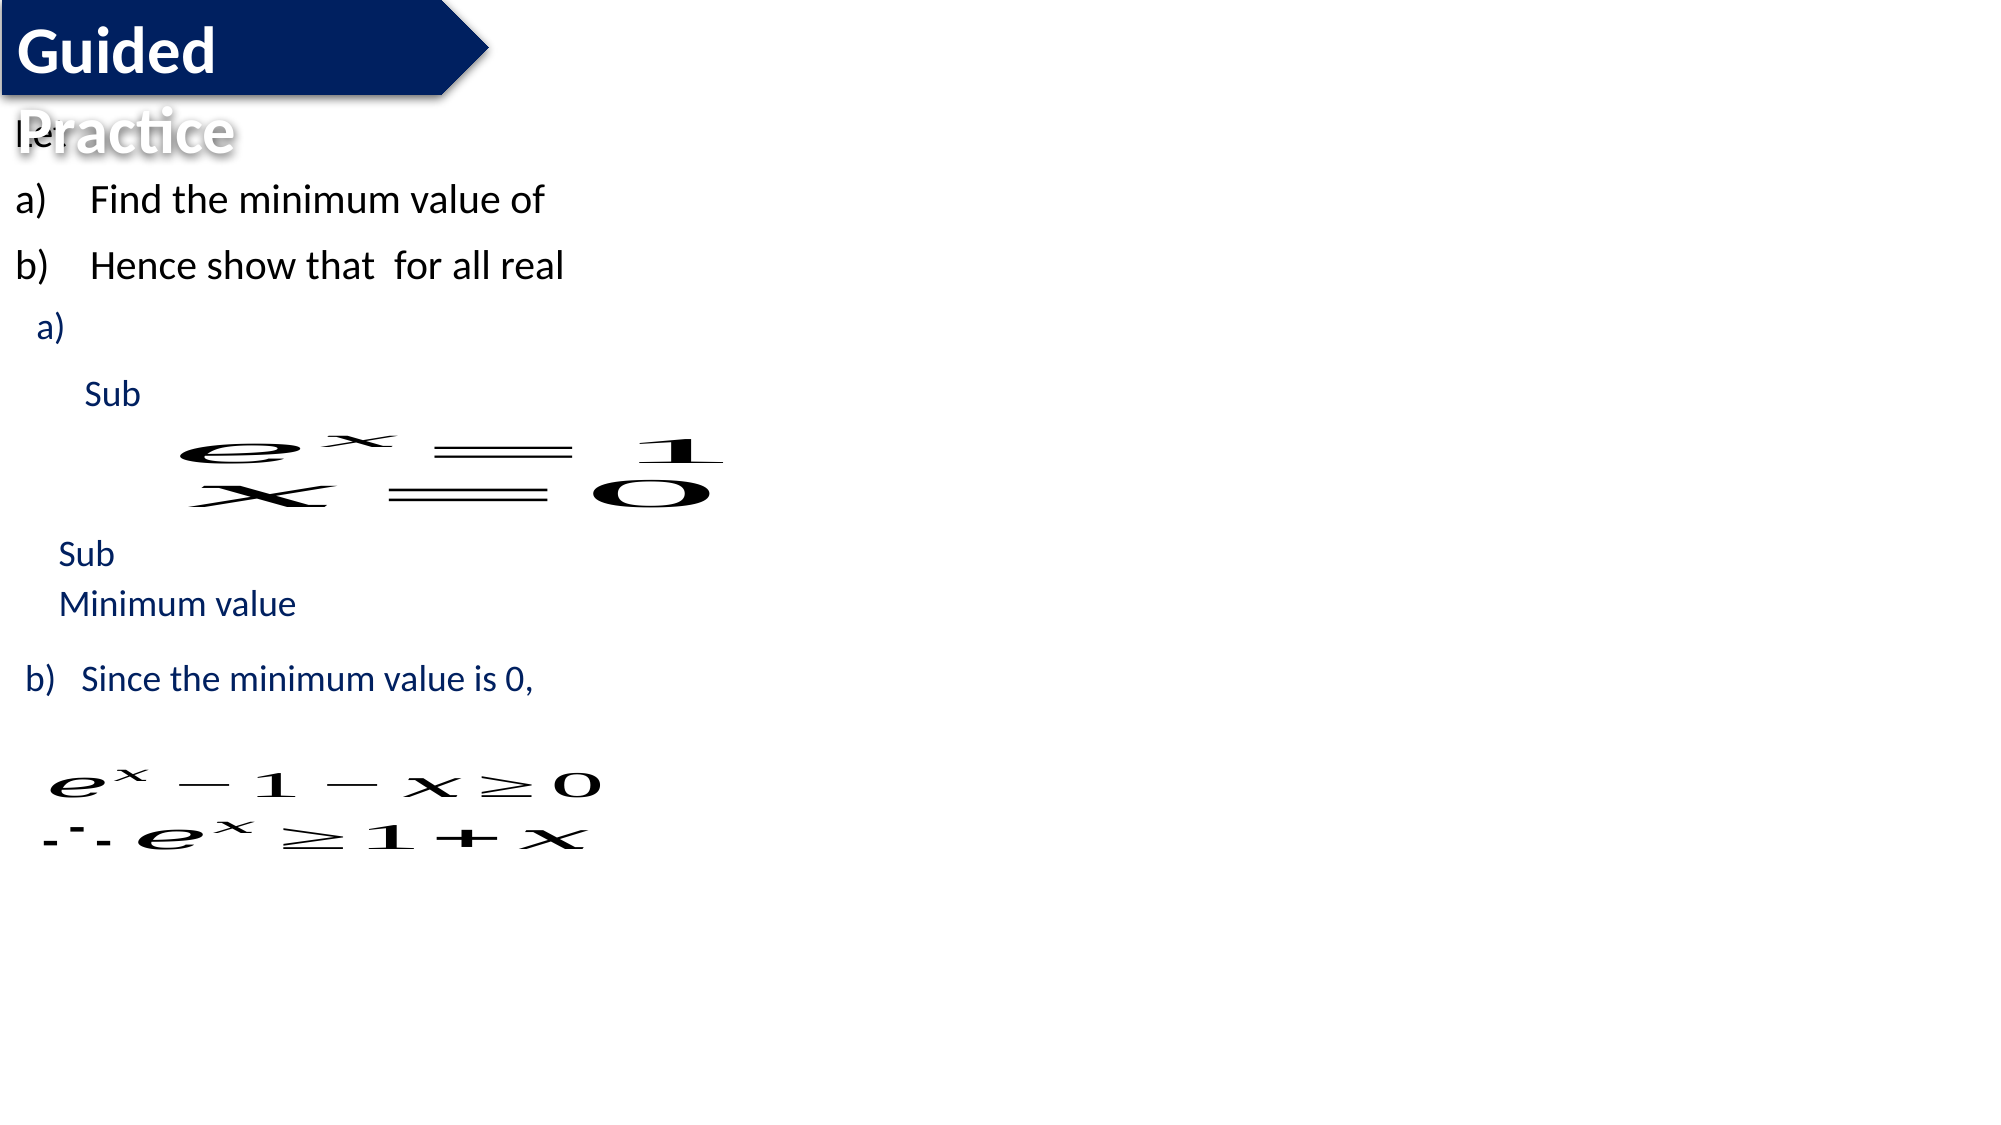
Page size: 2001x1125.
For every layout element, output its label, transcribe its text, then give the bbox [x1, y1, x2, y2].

text_box Guided Practice [2, 0, 489, 95]
